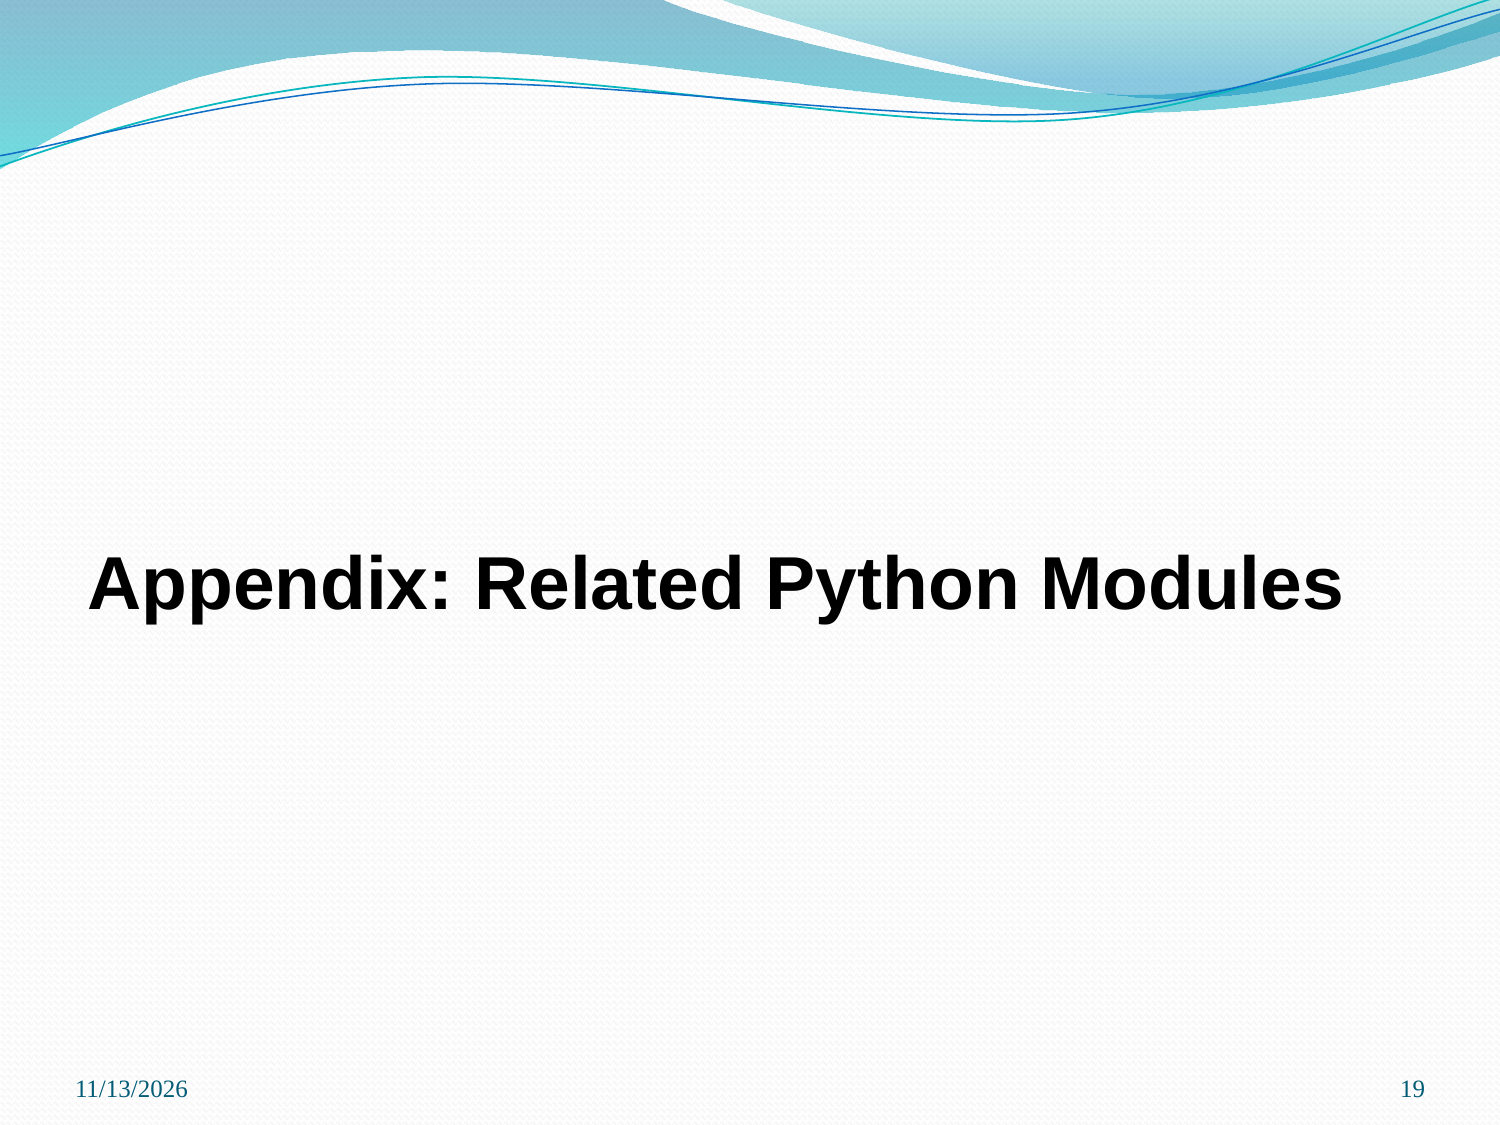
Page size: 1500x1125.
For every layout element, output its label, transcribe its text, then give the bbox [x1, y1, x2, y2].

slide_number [75, 1042, 425, 1103]
slide_number 19 [1299, 1042, 1425, 1103]
title Appendix: Related Python Modules [87, 525, 1438, 625]
